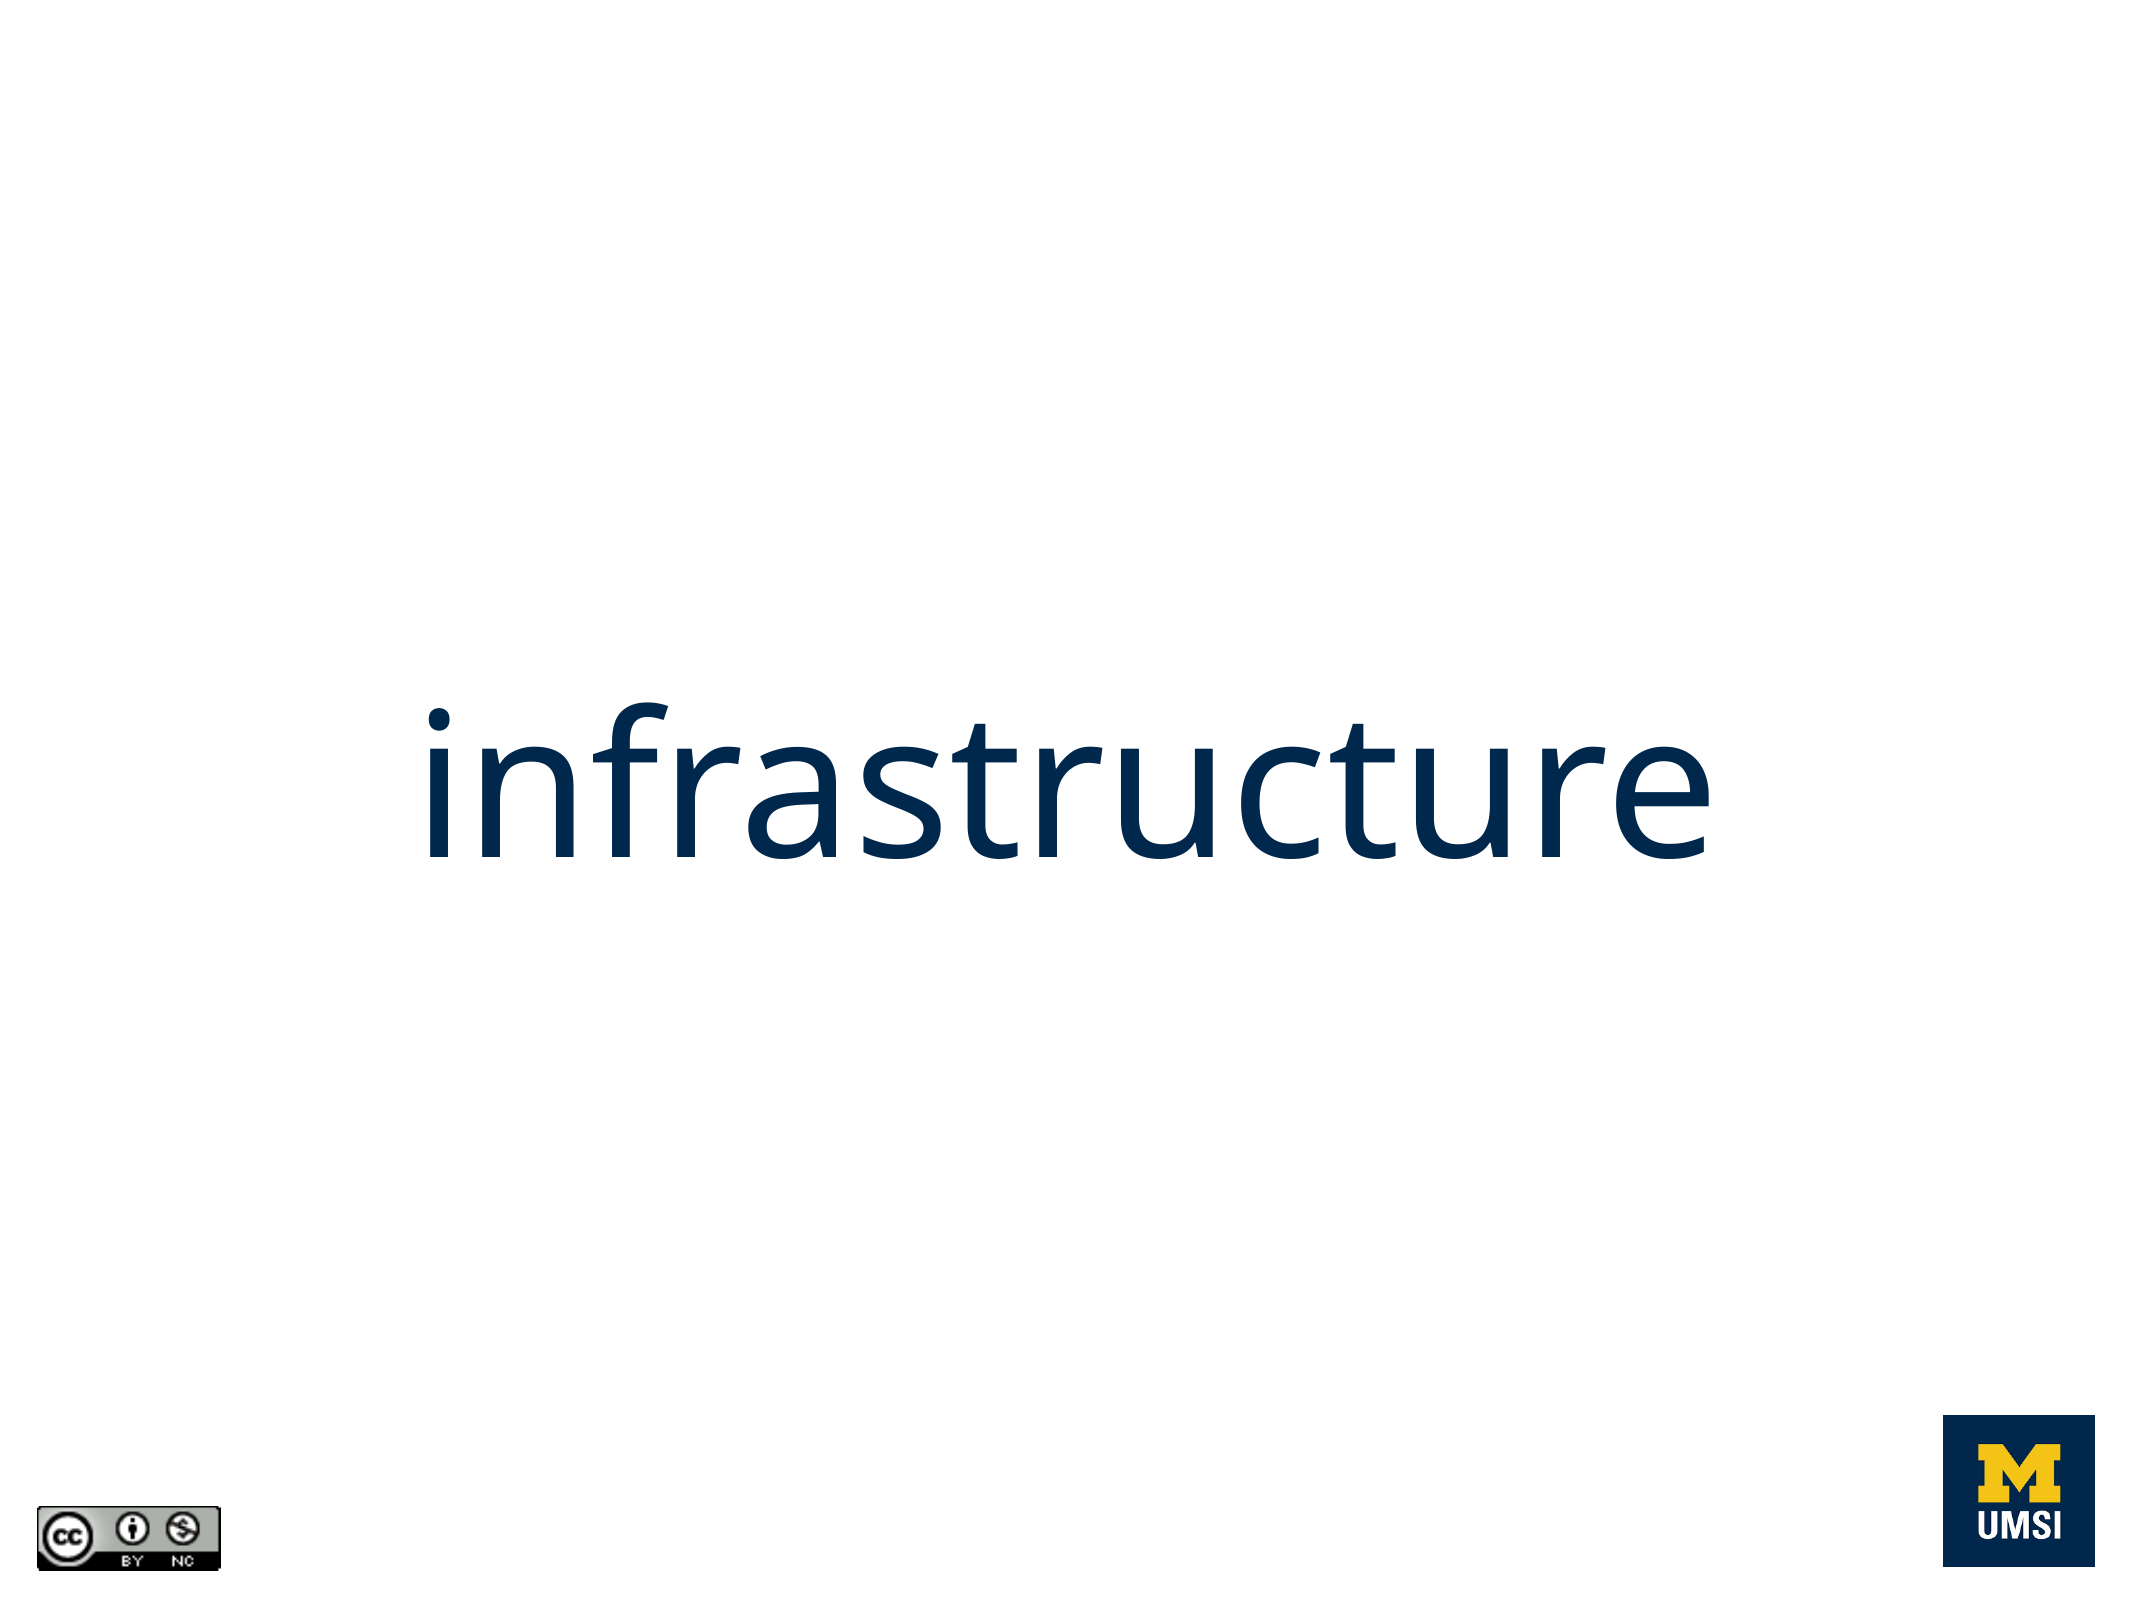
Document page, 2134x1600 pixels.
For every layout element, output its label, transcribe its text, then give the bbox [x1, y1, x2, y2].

title infrastructure [37, 651, 2096, 903]
picture [1943, 1415, 2095, 1567]
picture [37, 1506, 221, 1571]
